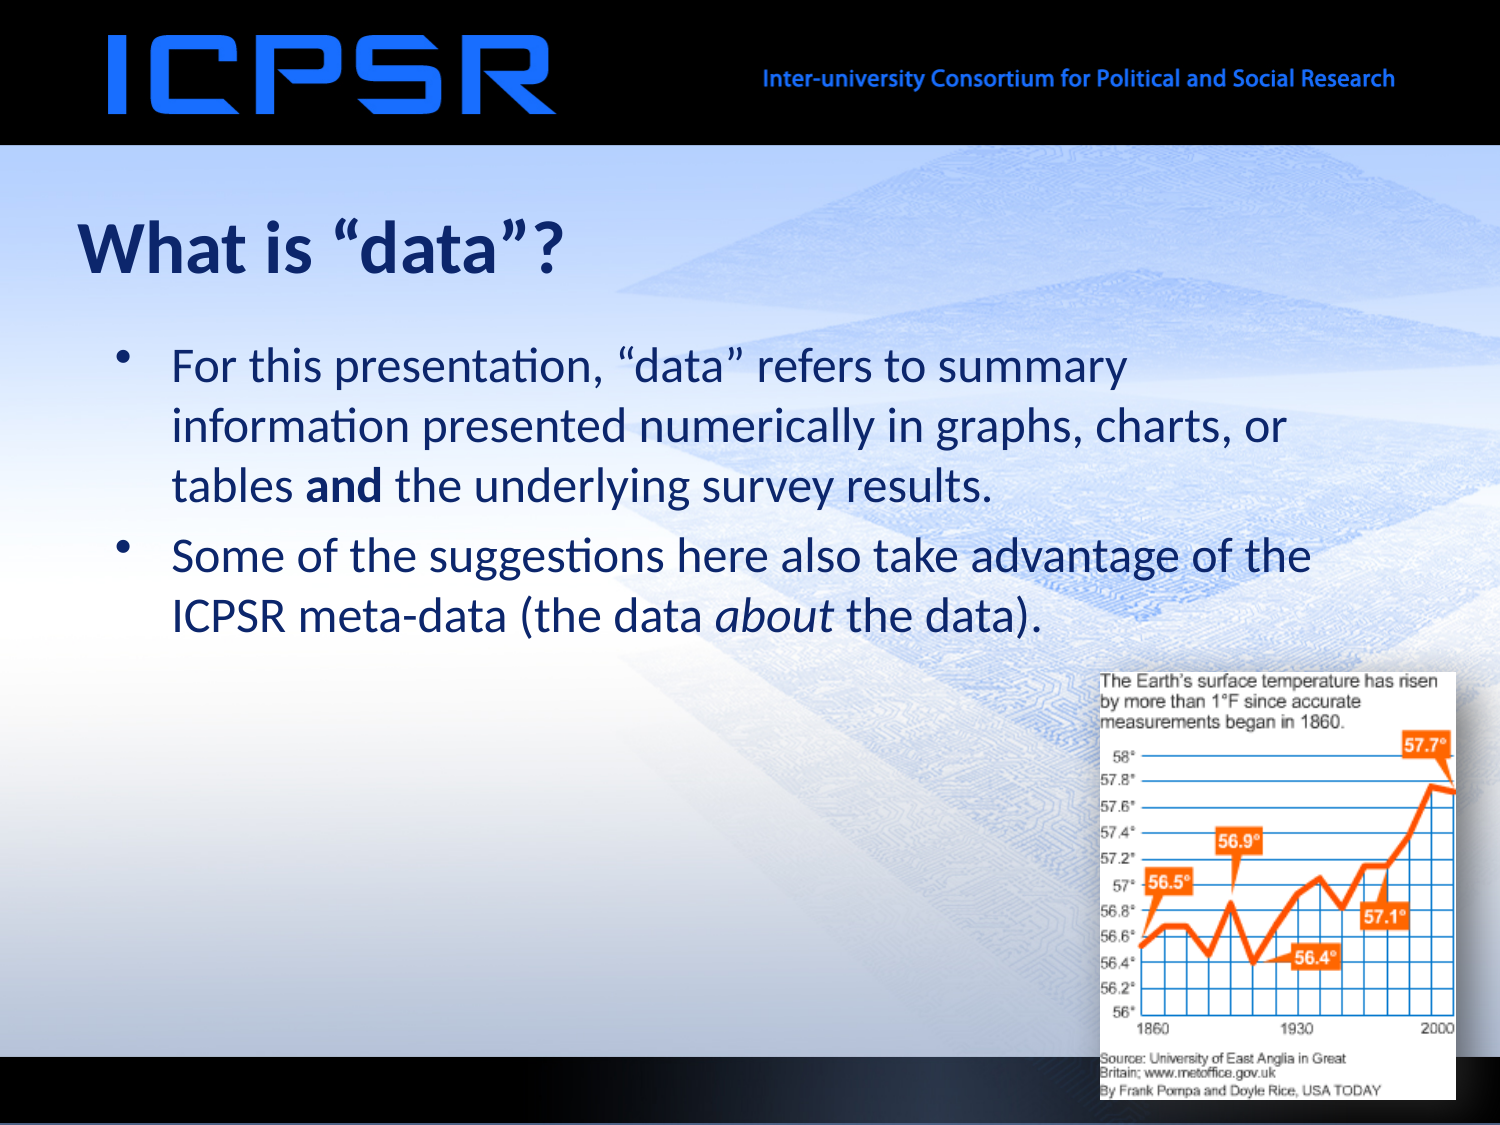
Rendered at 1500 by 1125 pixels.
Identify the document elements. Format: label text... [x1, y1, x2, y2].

picture [0, 0, 1500, 1125]
list For this presentation, “data” refers to summary information presented numerically in graphs, charts, or tables and the underlying survey results. Some of the suggestions here also take advantage of the ICPSR meta-data (the data about the data). [99, 324, 1375, 838]
title What is “data”? [62, 149, 1338, 338]
